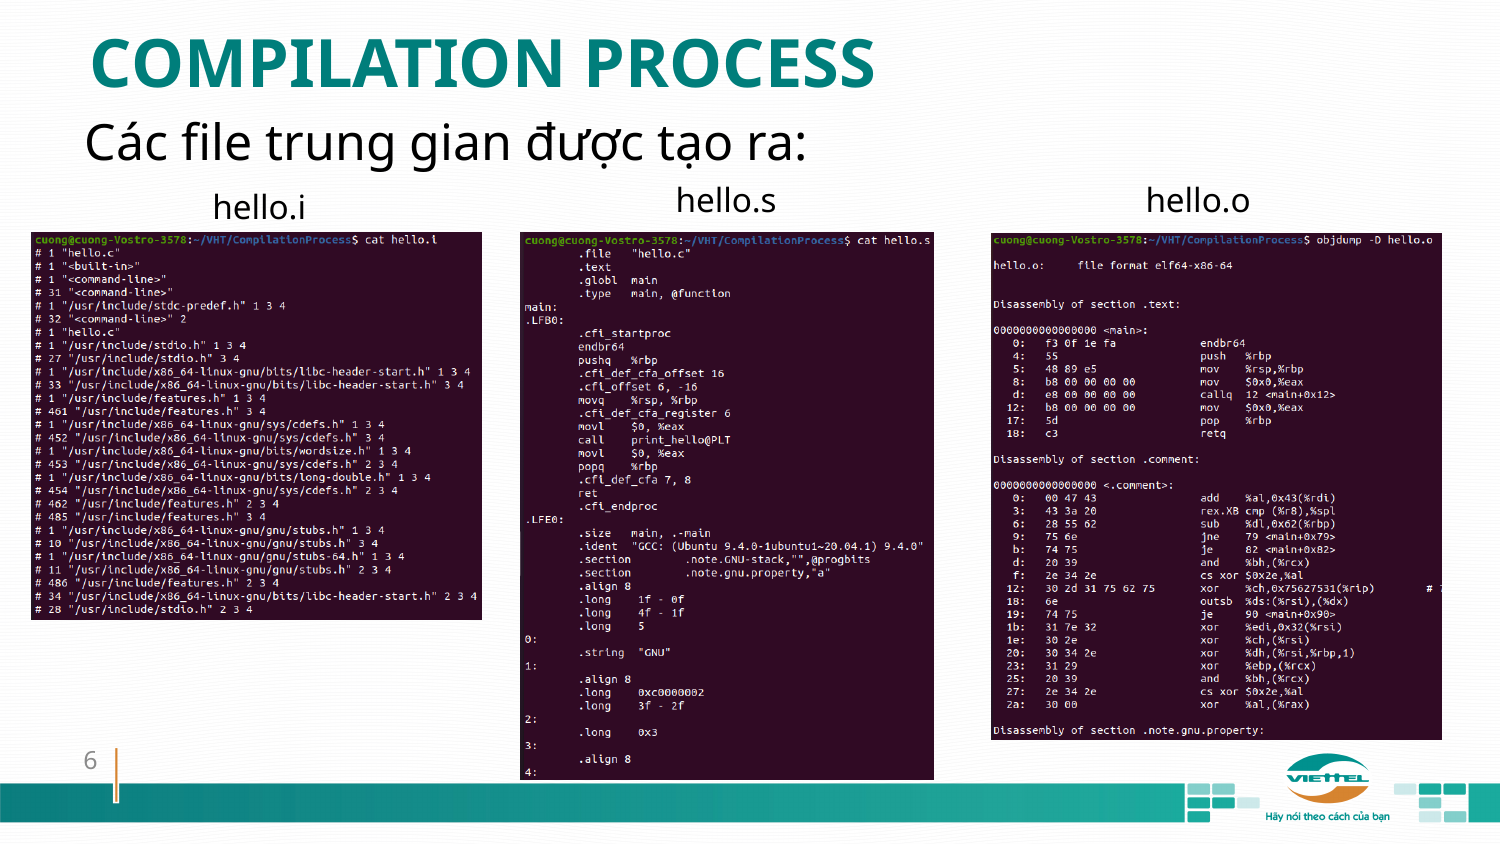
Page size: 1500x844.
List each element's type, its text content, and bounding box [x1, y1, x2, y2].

text_box hello.o [992, 172, 1405, 228]
picture [0, 0, 1500, 844]
text_box hello.s [520, 172, 933, 228]
text_box COMPILATION PROCESS [74, 13, 1102, 103]
slide_number 6 [37, 739, 113, 785]
text_box Các file trung gian được tạo ra: [69, 103, 1253, 178]
text_box hello.i [36, 178, 482, 232]
